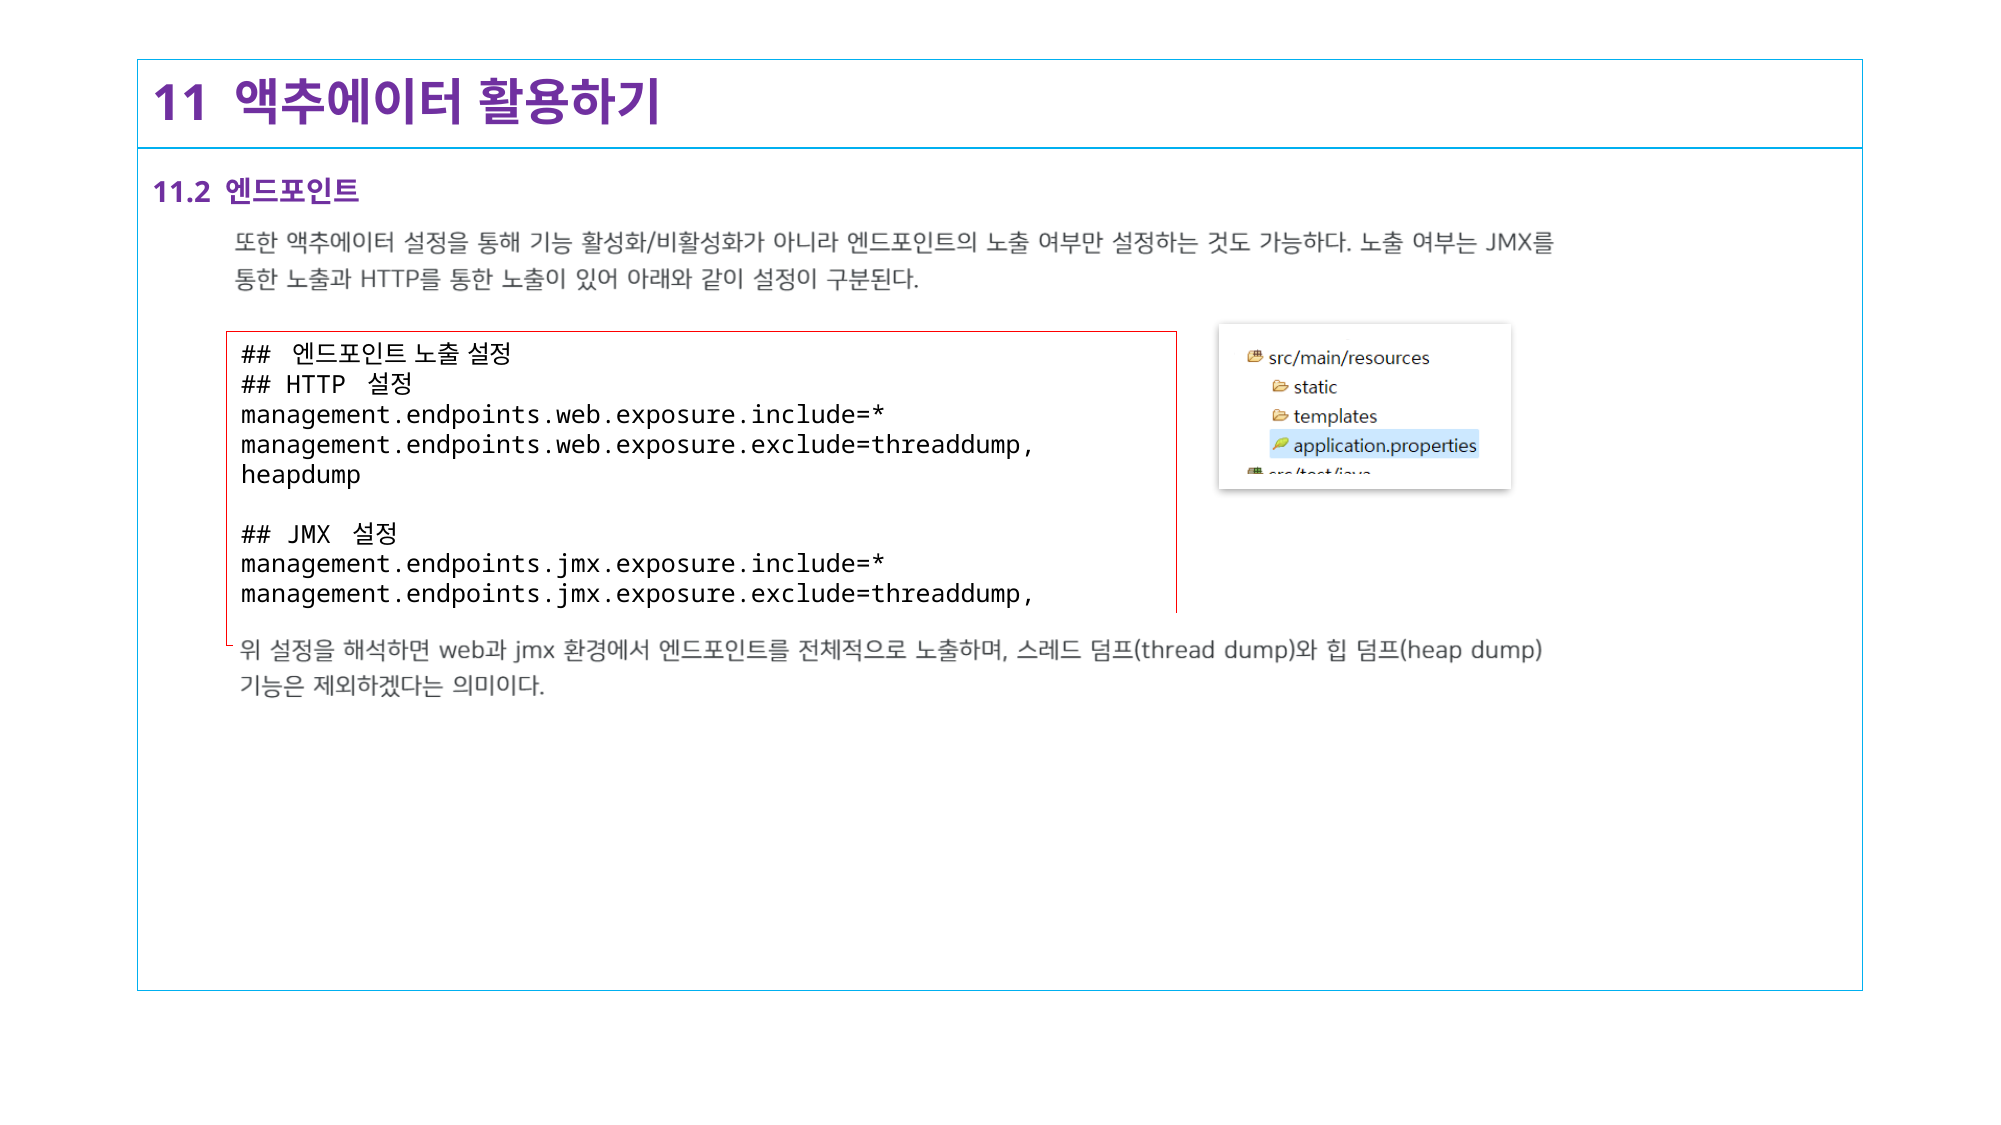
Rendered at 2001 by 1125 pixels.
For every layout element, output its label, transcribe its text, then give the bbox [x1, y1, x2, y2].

title 11 액추에이터 활용하기 [137, 59, 1863, 148]
picture [1233, 338, 1497, 474]
text_box ## 엔드포인트 노출 설정 ## HTTP 설정 management.endpoints.web.exposure.include=* management.endpoints.web.exposure.exclude=threaddump, heapdump ## JMX 설정 management.endpoints.jmx.exposure.include=* management.endpoints.jmx.exposure.exclude=threaddump, heapdump [226, 331, 1177, 646]
list 11.2 엔드포인트 [137, 148, 1863, 991]
picture [233, 613, 1554, 717]
picture [226, 218, 1561, 307]
